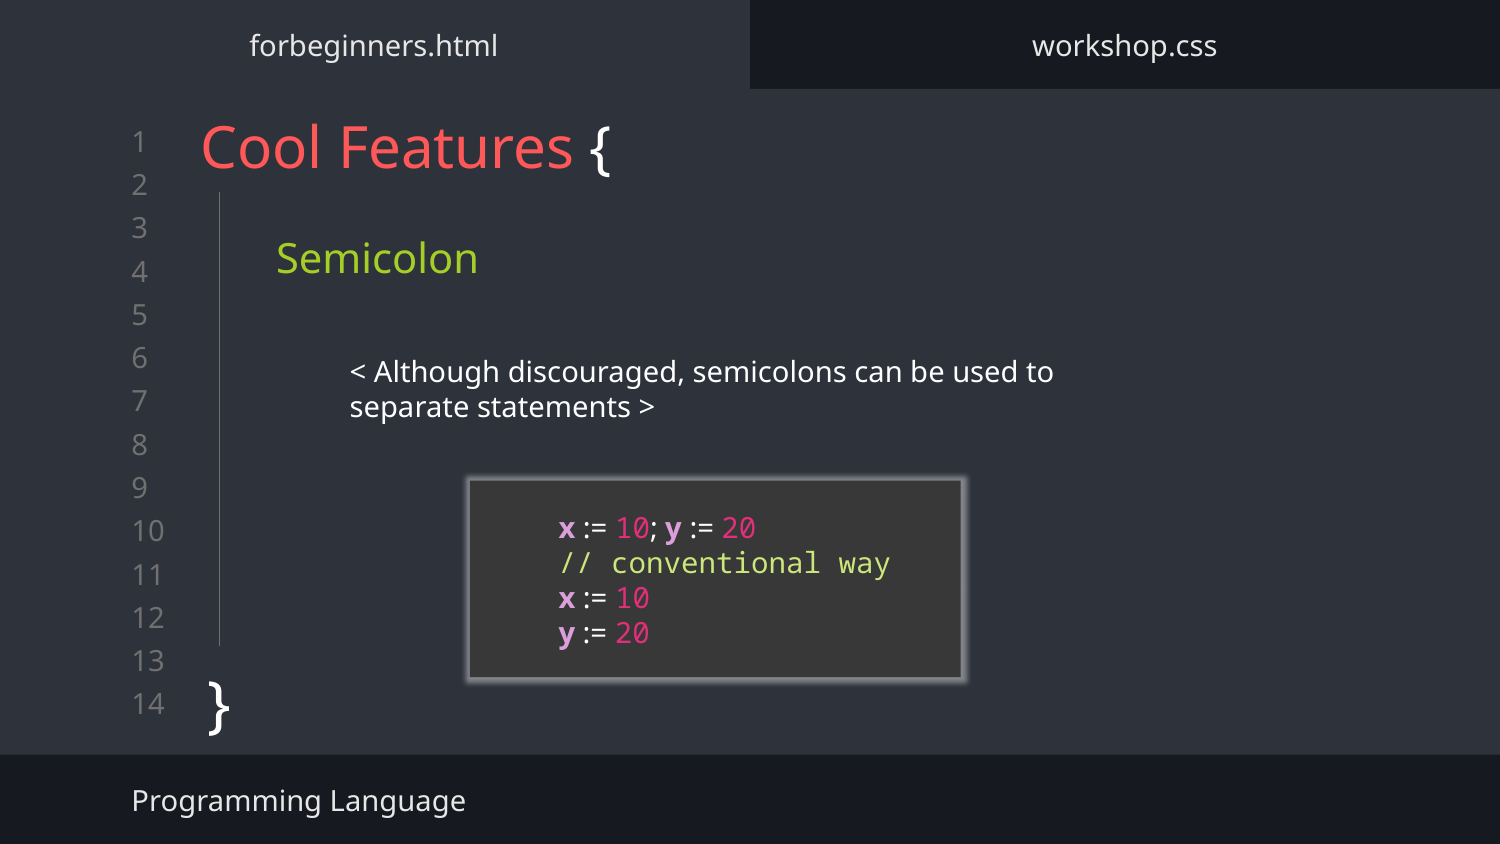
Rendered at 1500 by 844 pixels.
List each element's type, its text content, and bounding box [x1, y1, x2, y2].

subtitle Programming Language [116, 770, 915, 829]
title Cool Features { [185, 101, 850, 189]
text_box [469, 479, 964, 580]
subtitle Semicolon < Although discouraged, semicolons can be used to separate statements > [265, 217, 1170, 580]
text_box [177, 191, 262, 755]
subtitle forbeginners.html [0, 15, 749, 74]
text_box x := 10; y := 20 // conventional way x := 10 y := 20 [469, 480, 961, 678]
subtitle workshop.css [750, 15, 1500, 74]
